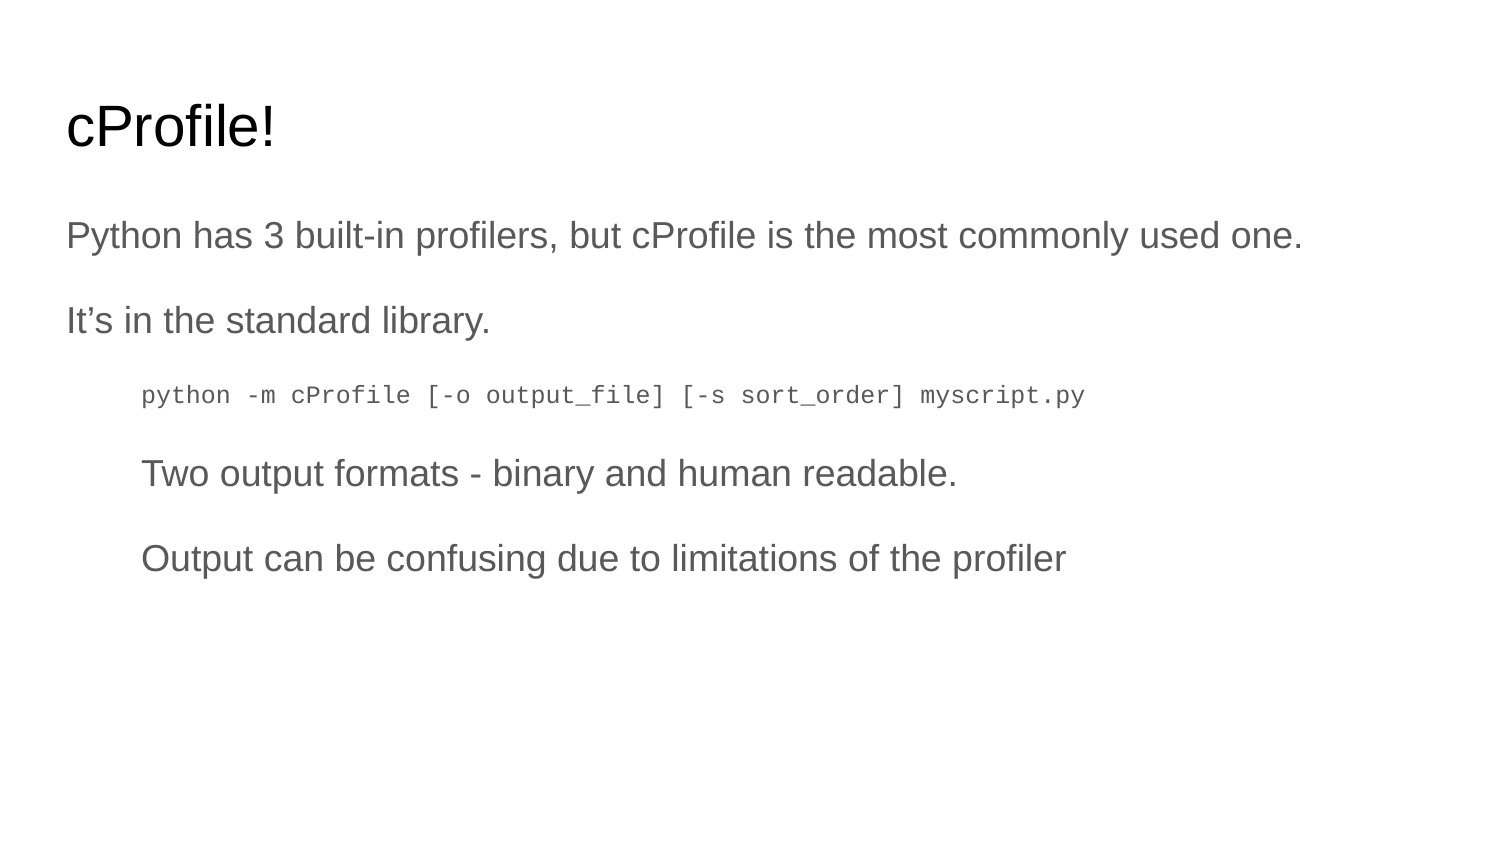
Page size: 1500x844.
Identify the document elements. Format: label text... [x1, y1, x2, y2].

list Python has 3 built-in profilers, but cProfile is the most commonly used one. It’s in the standard library. python -m cProfile [-o output_file] [-s sort_order] myscript.py Two output formats - binary and human readable. Output can be confusing due to limitations of the profiler [51, 189, 1449, 750]
title cProfile! [51, 72, 1449, 167]
